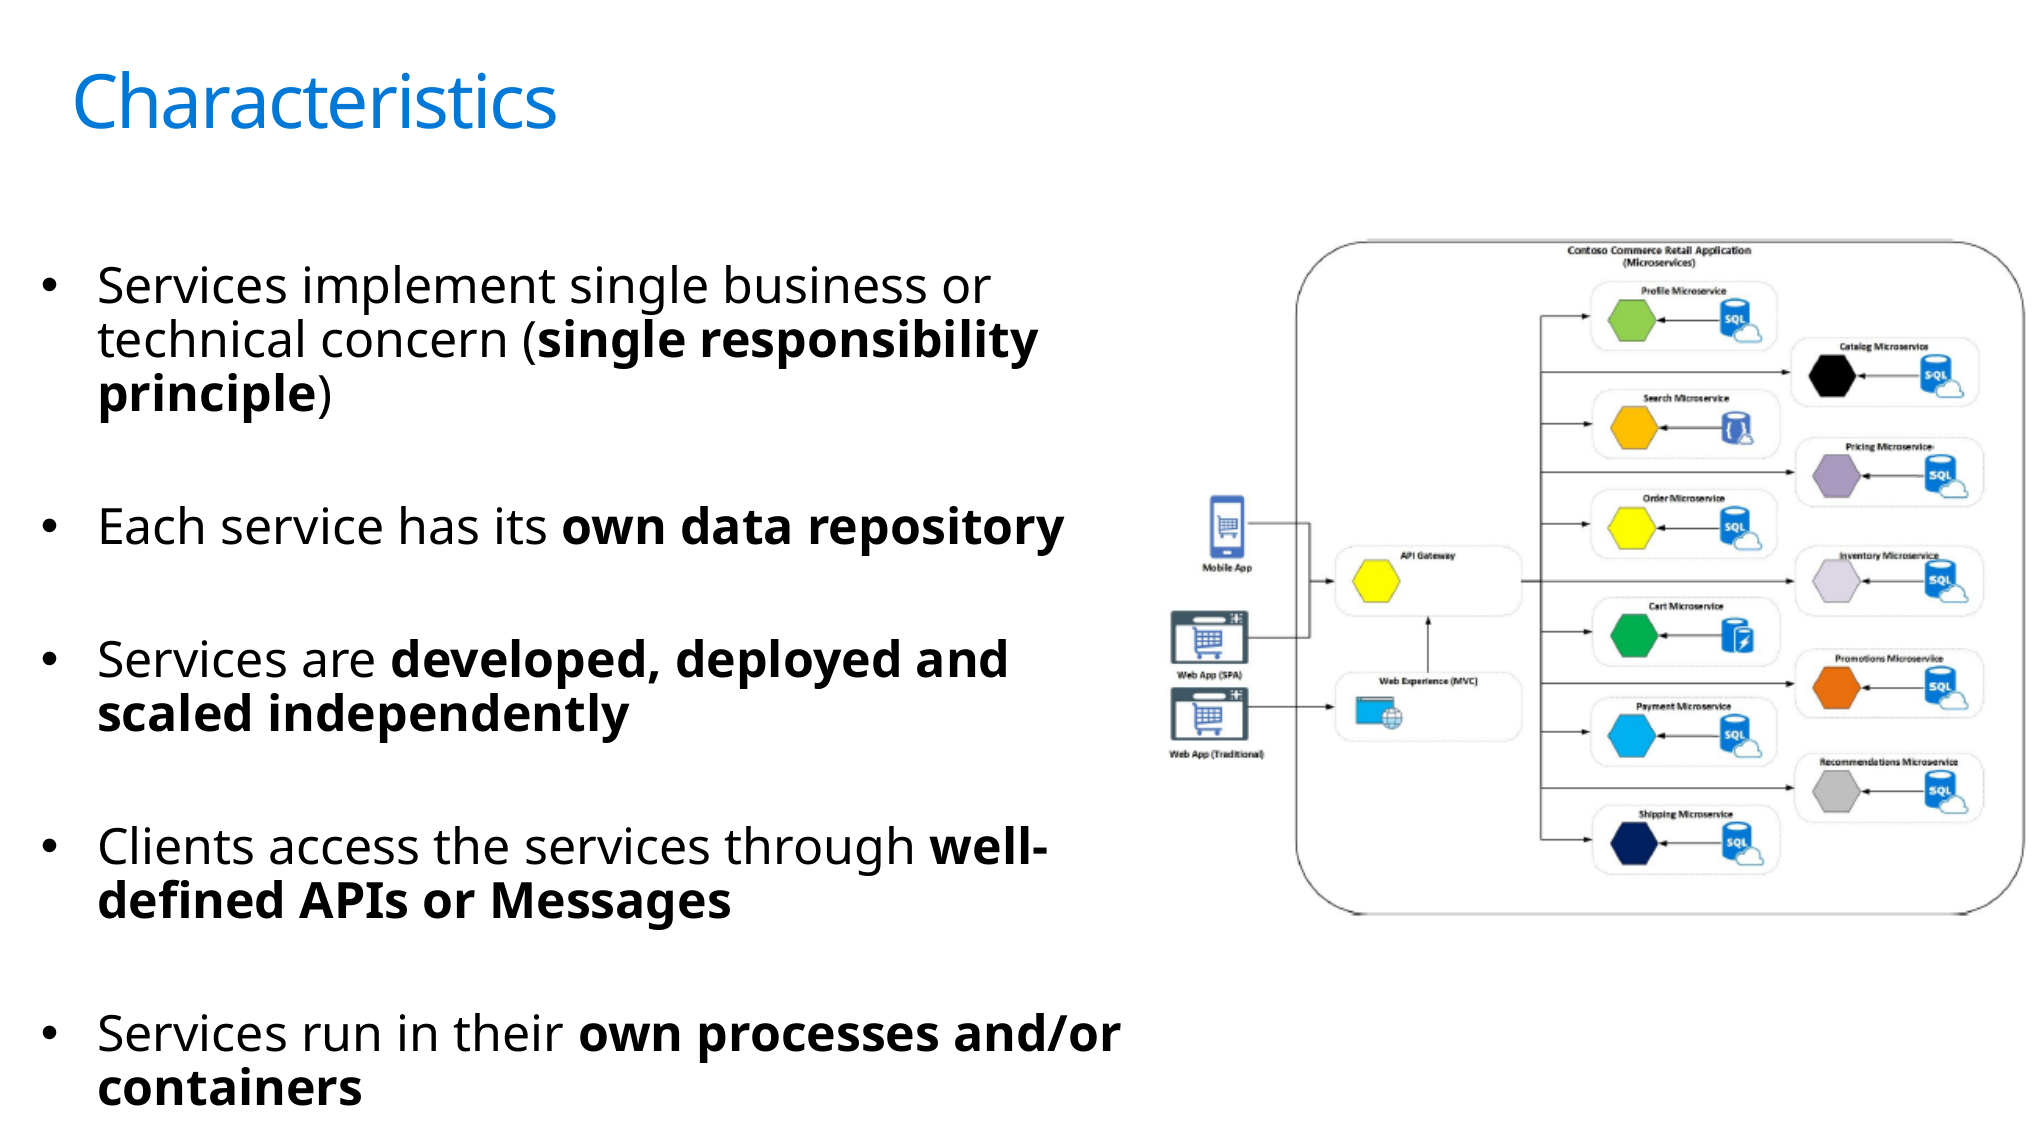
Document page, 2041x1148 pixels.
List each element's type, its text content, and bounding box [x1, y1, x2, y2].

title Characteristics [71, 37, 1969, 161]
text_box Services implement single business or technical concern (single responsibility principle) Each service has its own data repository Services are developed, deployed and scaled independently Clients access the services through well-defined APIs or Messages Services run in their own processes and/or containers [10, 236, 1206, 1141]
picture [1141, 208, 2041, 919]
